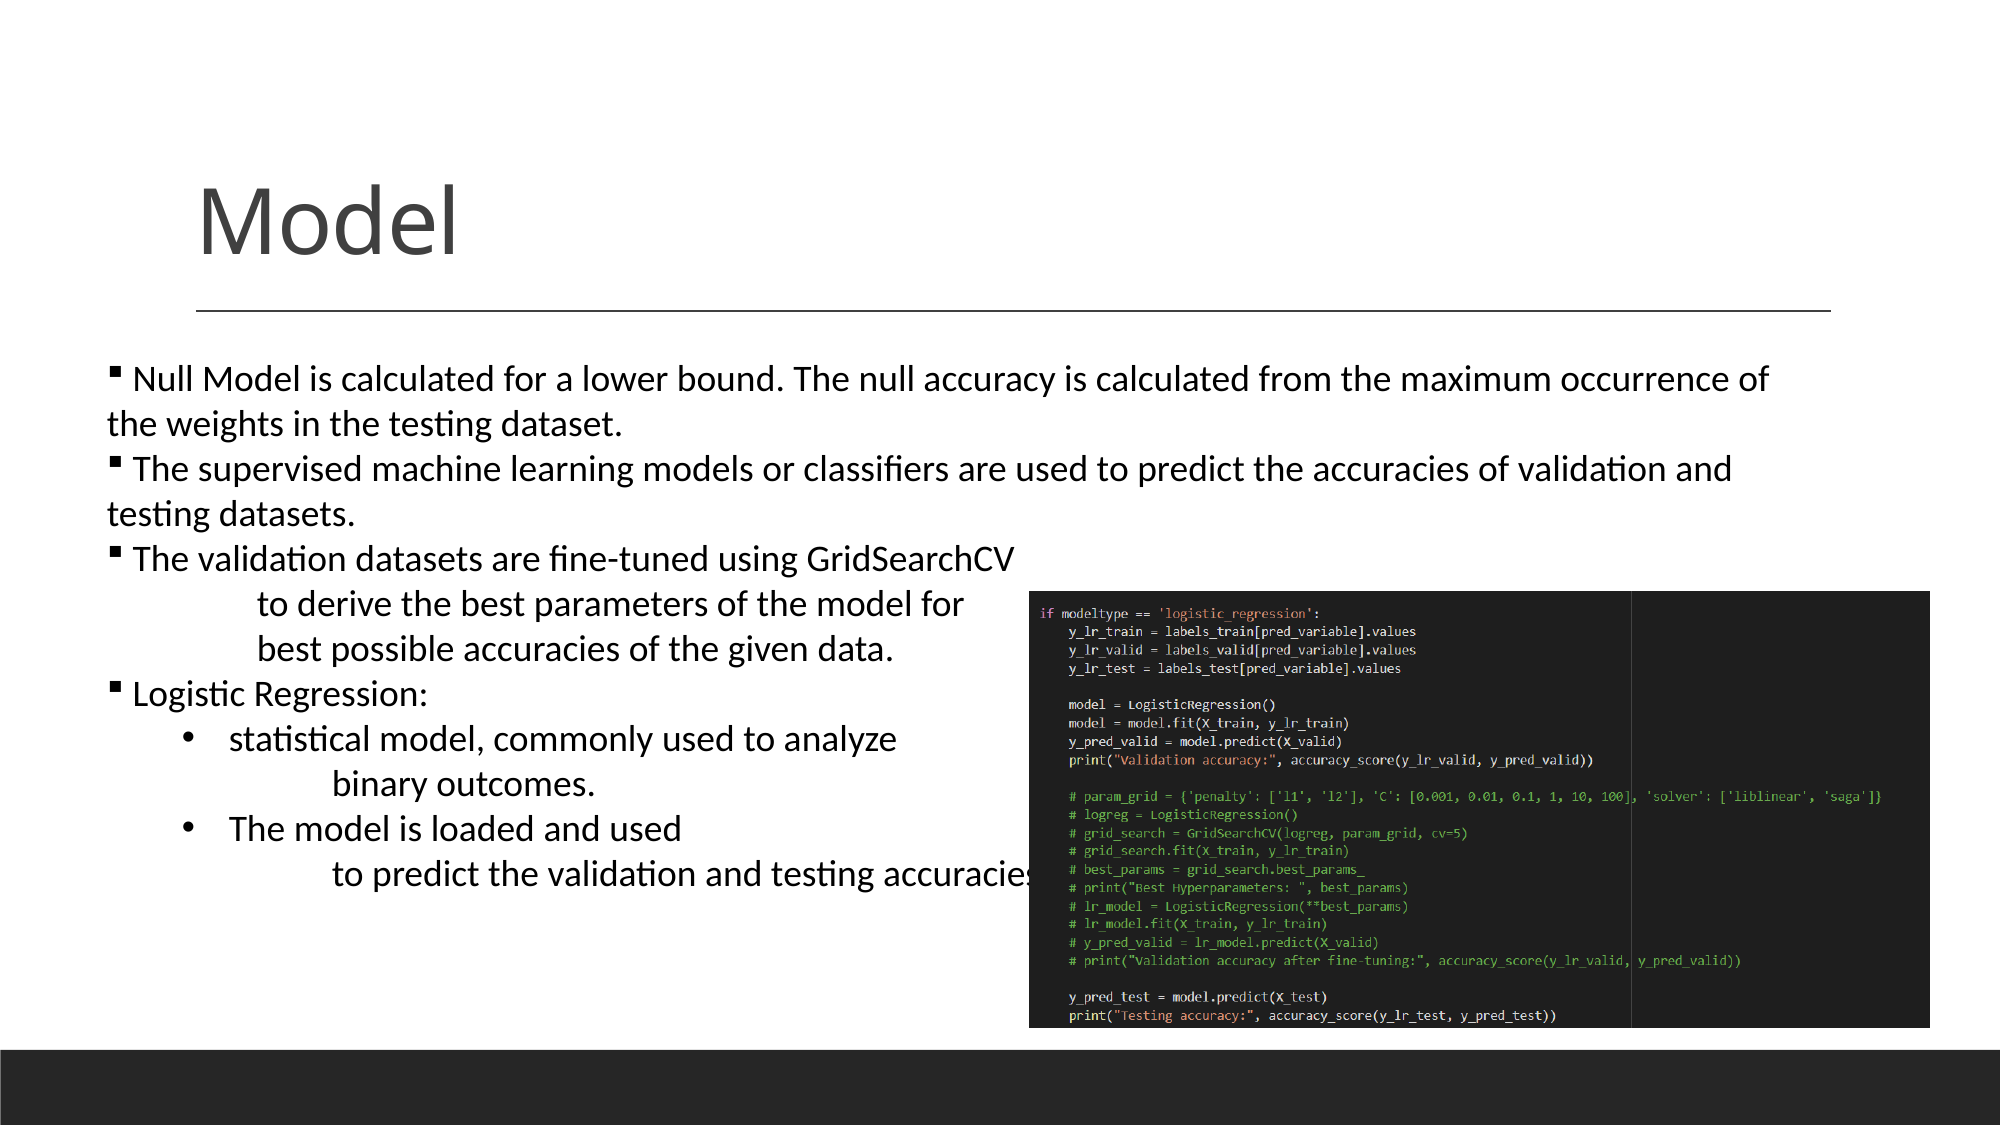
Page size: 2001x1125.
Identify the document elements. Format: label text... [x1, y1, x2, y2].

text_box Null Model is calculated for a lower bound. The null accuracy is calculated from the maximum occurrence of the weights in the testing dataset. The supervised machine learning models or classifiers are used to predict the accuracies of validation and testing datasets. The validation datasets are fine-tuned using GridSearchCV to derive the best parameters of the model for best possible accuracies of the given data. Logistic Regression: statistical model, commonly used to analyze binary outcomes. The model is loaded and used to predict the validation and testing accuracies. [92, 346, 1817, 902]
picture [1029, 591, 1930, 1029]
title Model [180, 47, 1830, 285]
